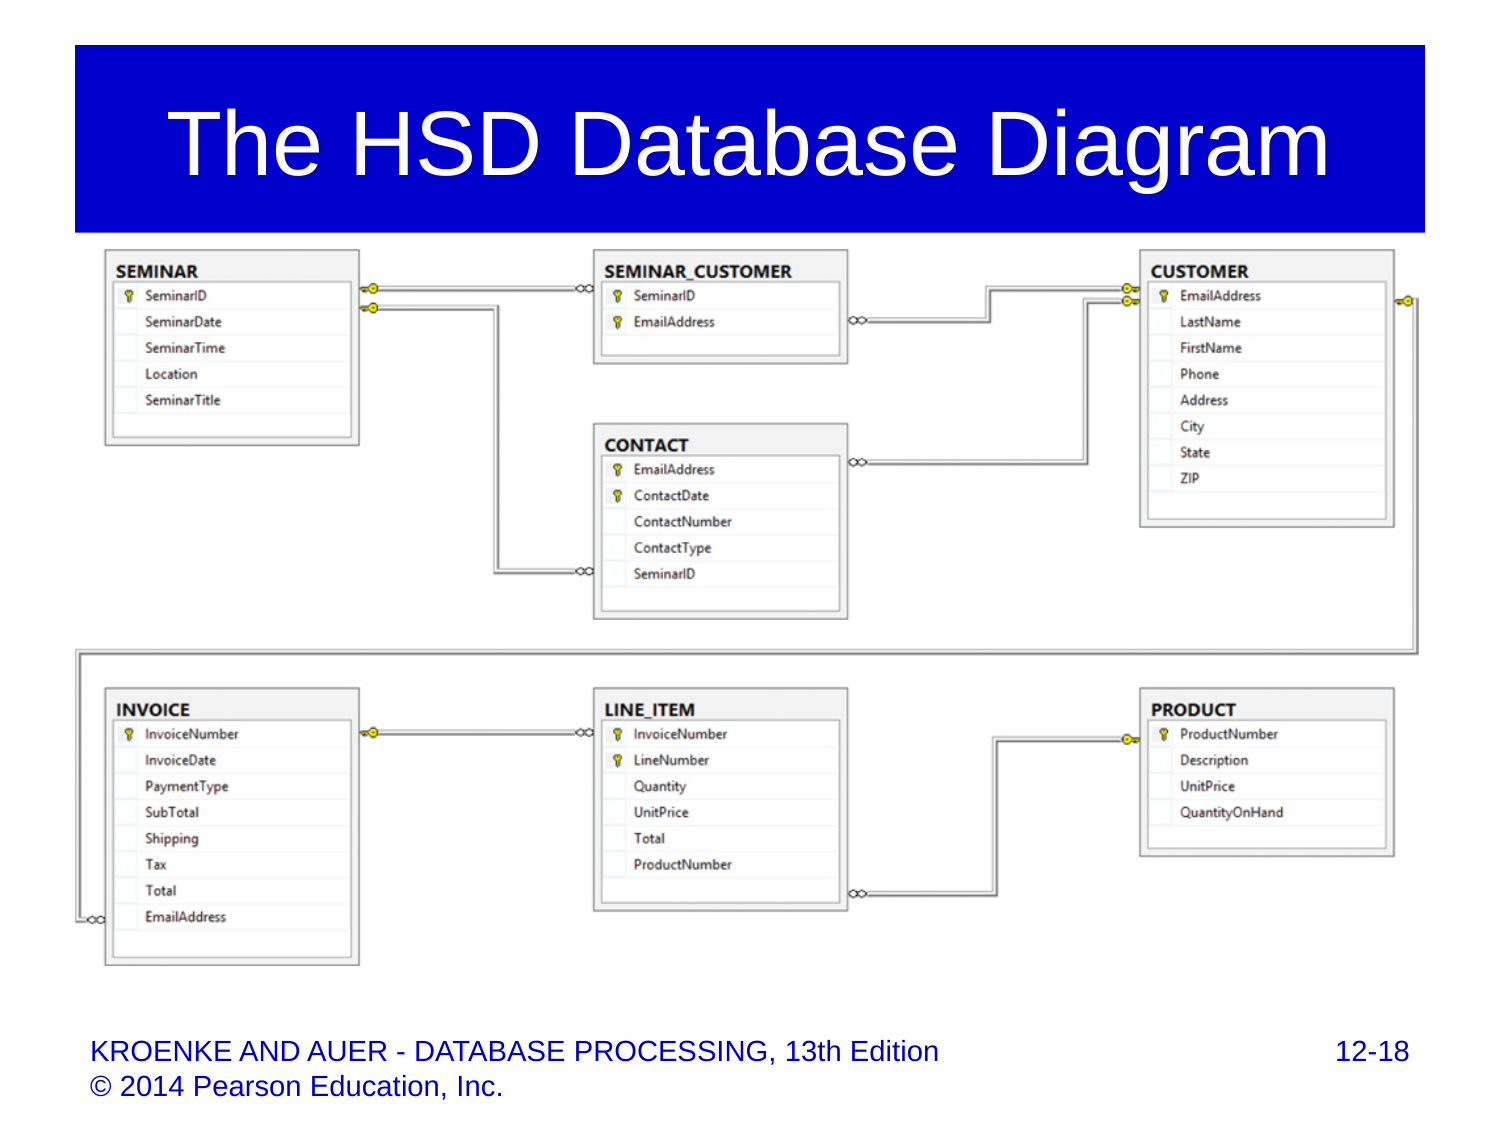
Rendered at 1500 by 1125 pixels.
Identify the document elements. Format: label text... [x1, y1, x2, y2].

title The HSD Database Diagram [75, 45, 1425, 233]
slide_number 12-18 [1074, 1024, 1426, 1103]
footer KROENKE AND AUER - DATABASE PROCESSING, 13th Edition © 2014 Pearson Education, Inc. [74, 1024, 976, 1104]
picture [74, 249, 1420, 970]
